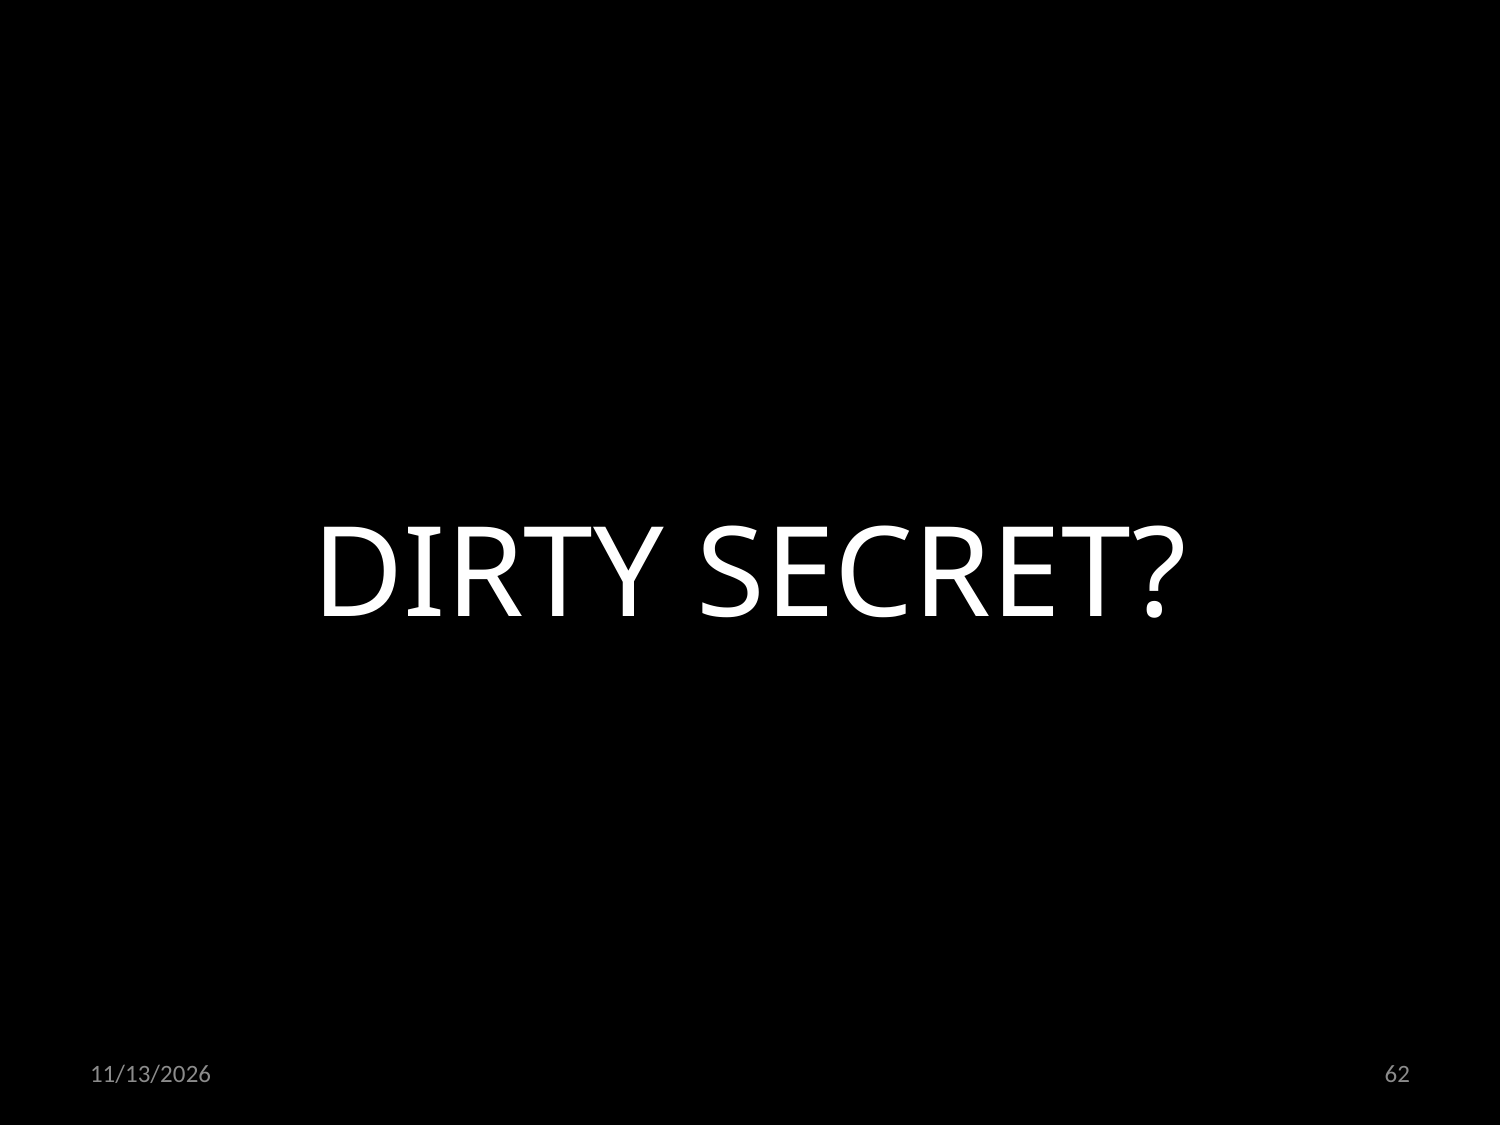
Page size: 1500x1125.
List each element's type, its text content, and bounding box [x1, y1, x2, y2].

list DIRTY SECRET? [0, 484, 1500, 586]
slide_number 62 [1074, 1042, 1425, 1103]
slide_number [75, 1042, 425, 1103]
